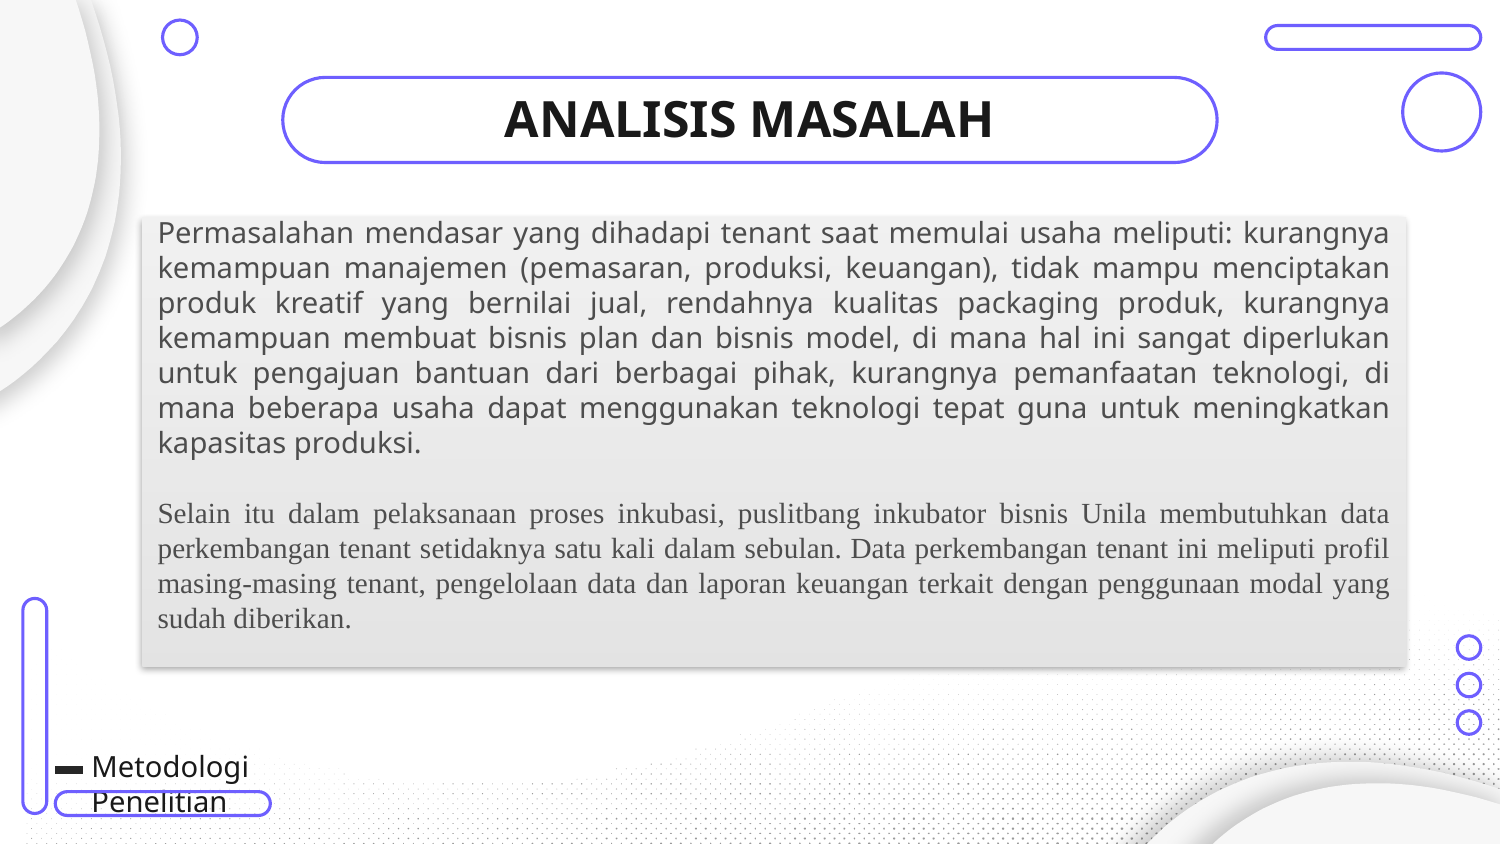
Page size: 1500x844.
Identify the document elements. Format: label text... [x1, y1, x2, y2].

text_box [55, 791, 271, 816]
text_box Permasalahan mendasar yang dihadapi tenant saat memulai usaha meliputi: kurangnya kemampuan manajemen (pemasaran, produksi, keuangan), tidak mampu menciptakan produk kreatif yang bernilai jual, rendahnya kualitas packaging produk, kurangnya kemampuan membuat bisnis plan dan bisnis model, di mana hal ini sangat diperlukan untuk pengajuan bantuan dari berbagai pihak, kurangnya pemanfaatan teknologi, di mana beberapa usaha dapat menggunakan teknologi tepat guna untuk meningkatkan kapasitas produksi. Selain itu dalam pelaksanaan proses inkubasi, puslitbang inkubator bisnis Unila membutuhkan data perkembangan tenant setidaknya satu kali dalam sebulan. Data perkembangan tenant ini meliputi profil masing-masing tenant, pengelolaan data dan laporan keuangan terkait dengan penggunaan modal yang sudah diberikan. [142, 217, 1407, 667]
text_box [0, 580, 1500, 844]
title ANALISIS MASALAH [118, 72, 1382, 167]
text_box Metodologi Penelitian [76, 741, 400, 826]
